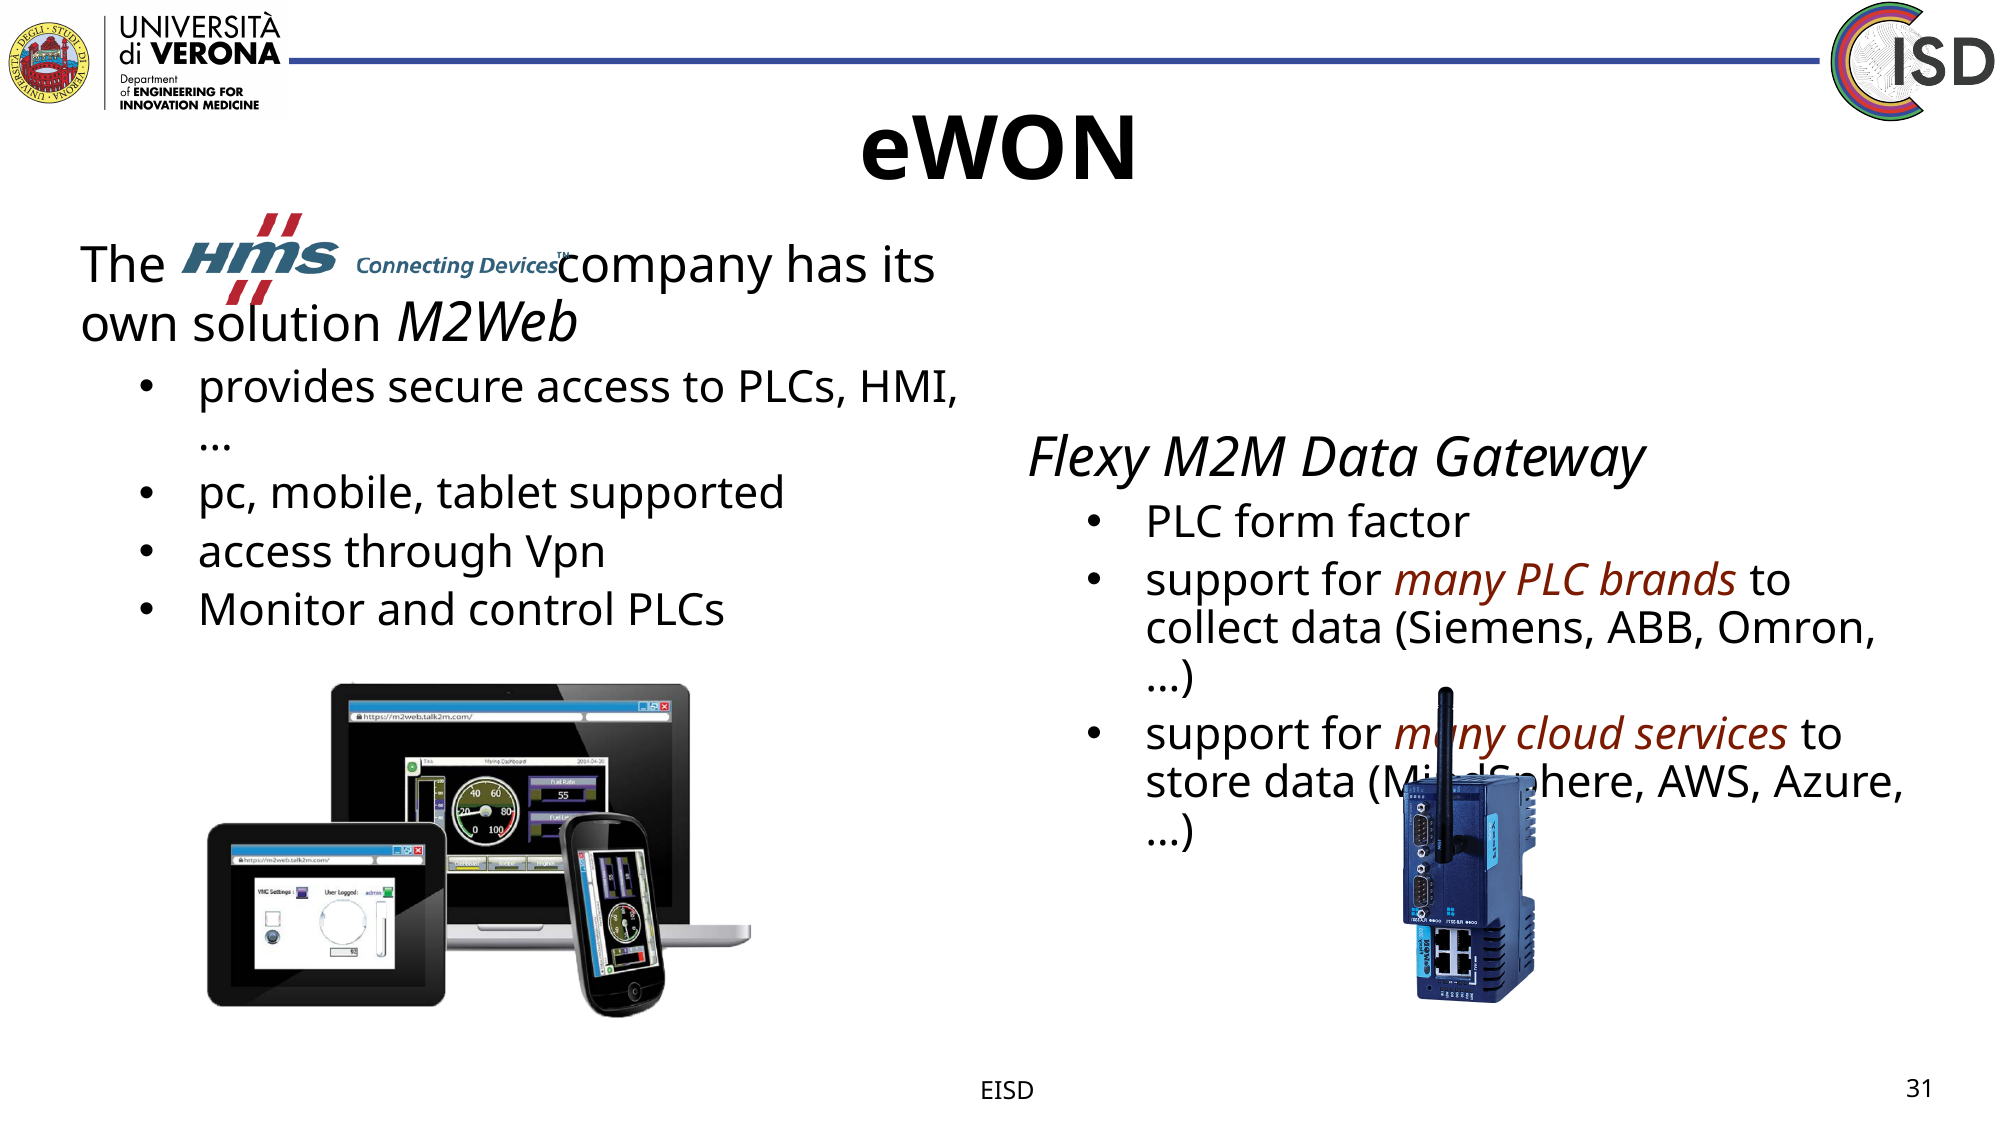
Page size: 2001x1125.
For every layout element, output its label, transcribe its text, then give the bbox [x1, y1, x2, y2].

list Flexy M2M Data Gateway PLC form factor support for many PLC brands to collect data (Siemens, ABB, Omron, …) support for many cloud services to store data (MindSphere, AWS, Azure, …) [1012, 232, 1935, 1052]
title eWON [65, 95, 1935, 203]
footer EISD [350, 1059, 1650, 1120]
picture [1, 0, 289, 122]
slide_number 31 [1803, 1059, 1935, 1120]
list The company has its own solution M2Web provides secure access to PLCs, HMI, … pc, mobile, tablet supported access through Vpn Monitor and control PLCs [65, 232, 988, 1052]
picture [1296, 671, 1643, 1018]
picture [1819, 0, 1996, 122]
picture [206, 680, 752, 1018]
picture [181, 213, 569, 305]
